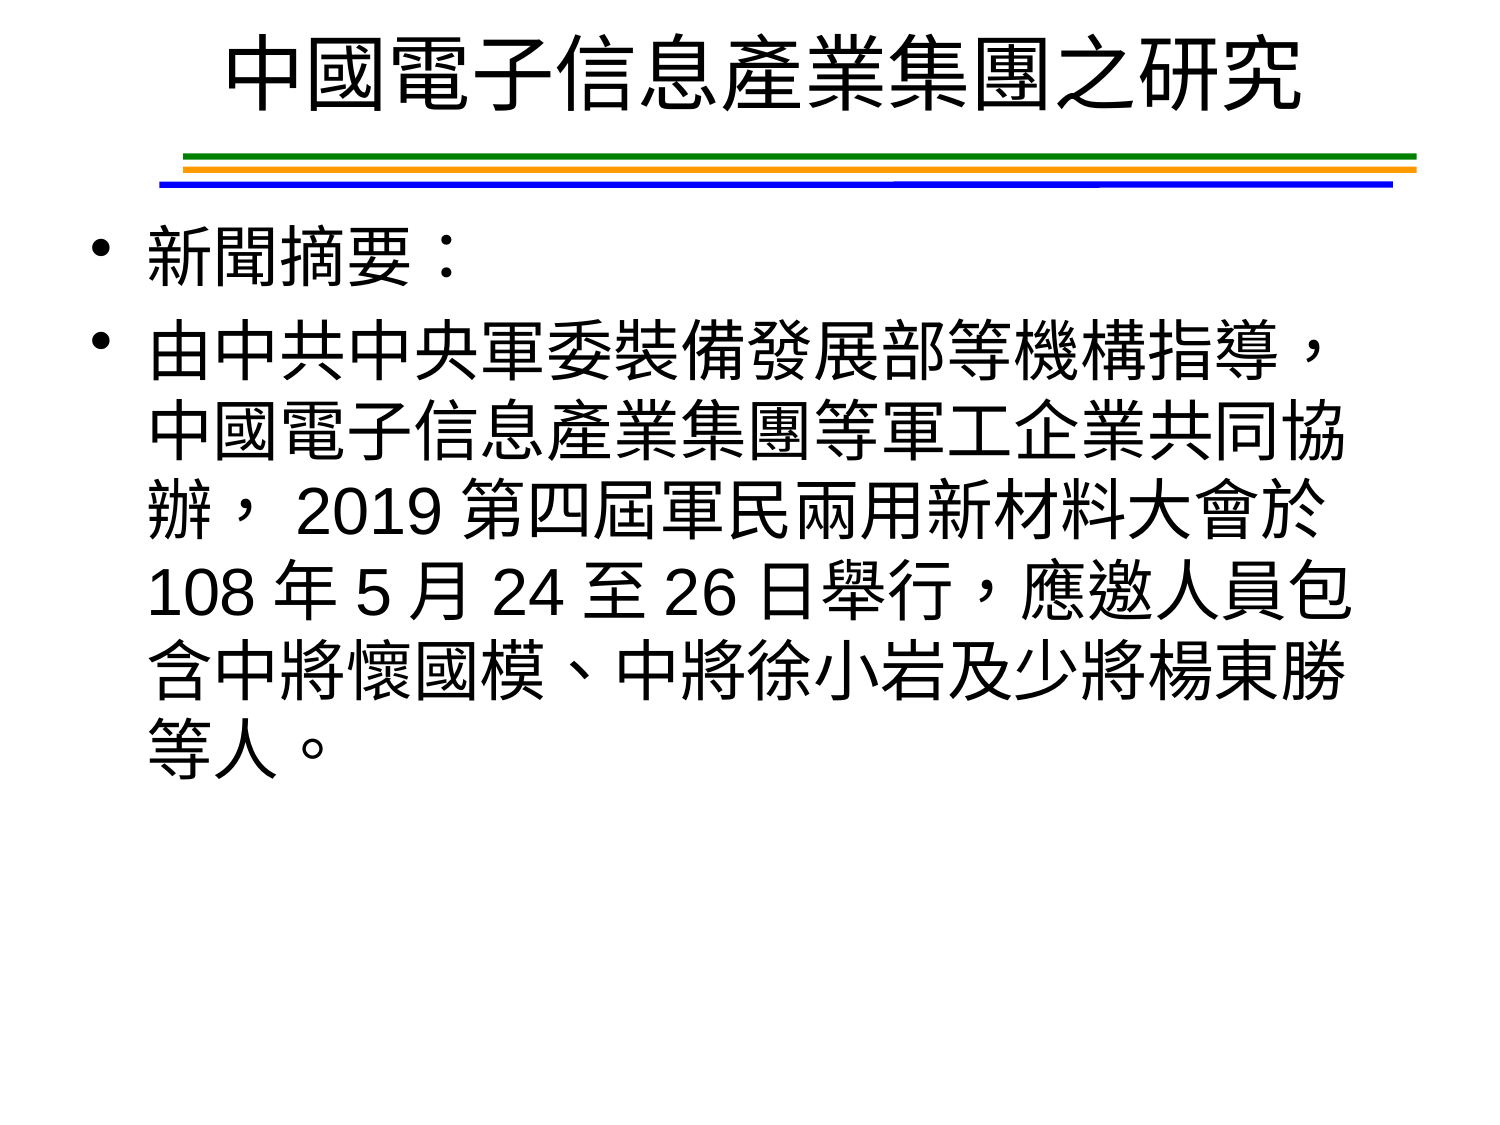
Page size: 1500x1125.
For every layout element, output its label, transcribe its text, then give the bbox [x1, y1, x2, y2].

text_box 中國電子信息產業集團之研究 [206, 13, 1323, 129]
text_box 新聞摘要： 由中共中央軍委裝備發展部等機構指導，中國電子信息產業集團等軍工企業共同協辦，2019第四屆軍民兩用新材料大會於108年5月24至26日舉行，應邀人員包含中將懷國模、中將徐小岩及少將楊東勝等人。 [74, 207, 1425, 988]
